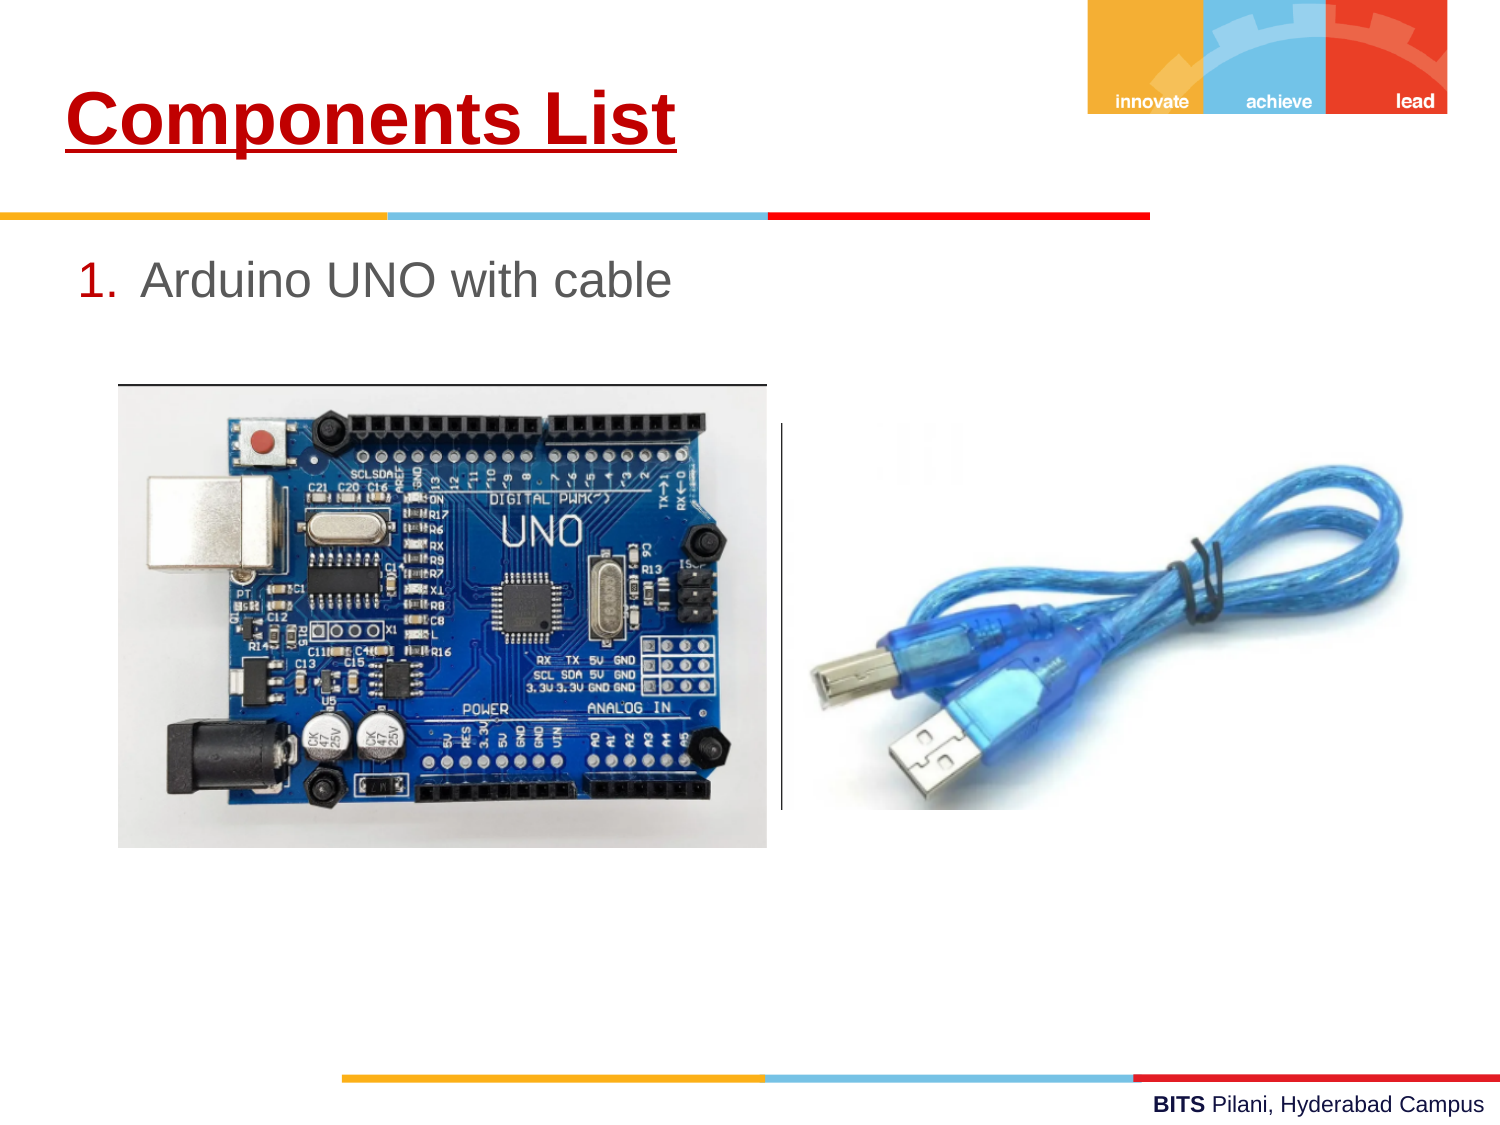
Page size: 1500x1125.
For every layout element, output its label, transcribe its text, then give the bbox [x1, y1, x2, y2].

picture [1087, 0, 1448, 114]
list Arduino UNO with cable [50, 245, 1400, 988]
picture [118, 384, 767, 849]
picture [781, 423, 1437, 810]
list Components List [50, 24, 1088, 213]
